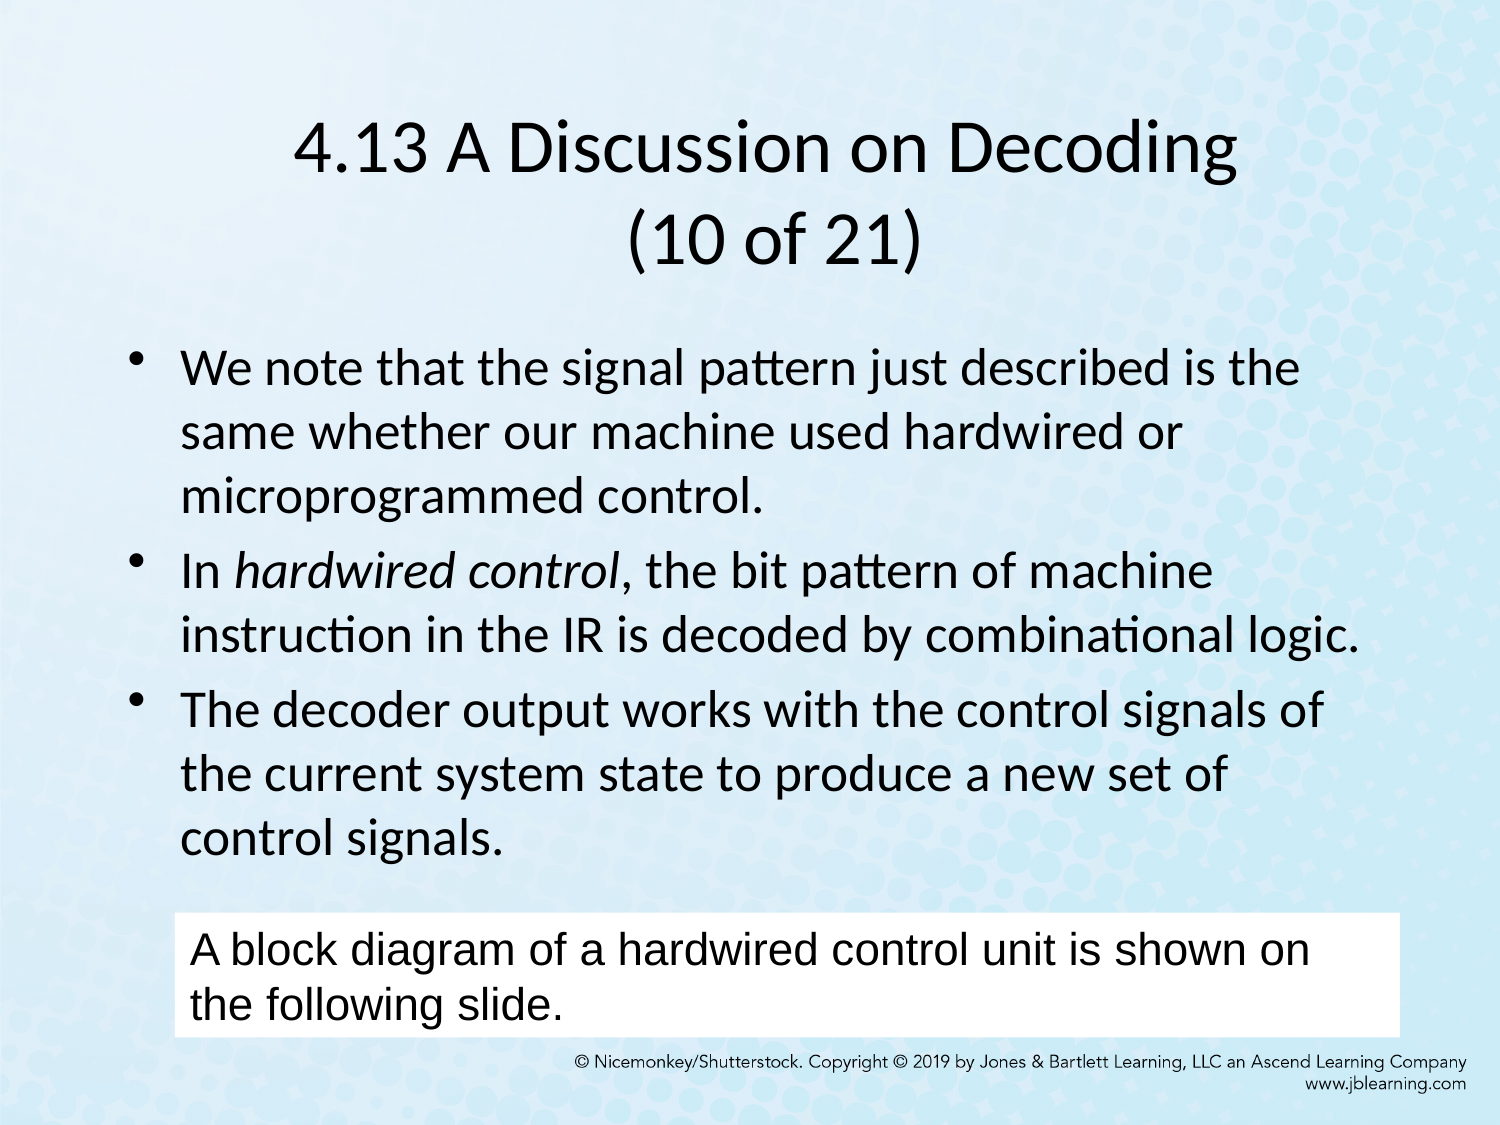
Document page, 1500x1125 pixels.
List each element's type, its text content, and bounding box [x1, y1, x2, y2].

text_box A block diagram of a hardwired control unit is shown on the following slide. [174, 912, 1400, 1038]
text_box 4.13 A Discussion on Decoding (10 of 21) [137, 87, 1413, 288]
list We note that the signal pattern just described is the same whether our machine used hardwired or microprogrammed control. In hardwired control, the bit pattern of machine instruction in the IR is decoded by combinational logic. The decoder output works with the control signals of the current system state to produce a new set of control signals. [112, 324, 1388, 875]
picture [0, 0, 1500, 1125]
